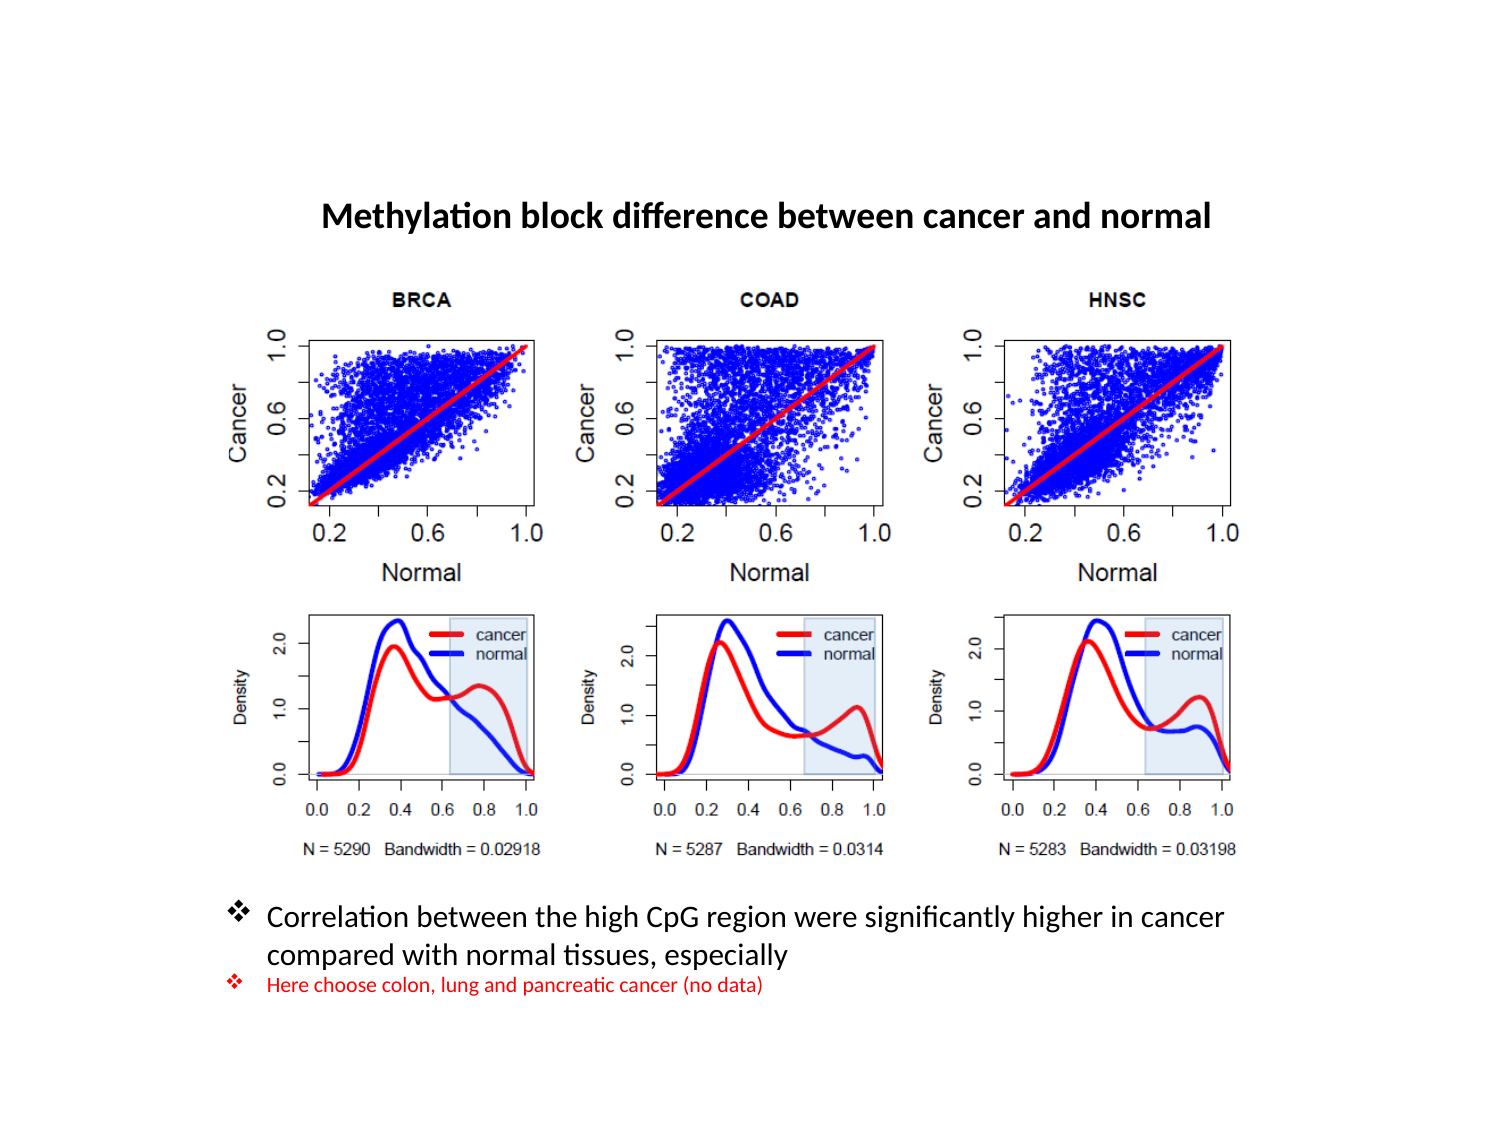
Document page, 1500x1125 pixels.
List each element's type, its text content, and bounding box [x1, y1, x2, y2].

picture [228, 273, 1261, 605]
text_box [228, 605, 1250, 872]
text_box Correlation between the high CpG region were significantly higher in cancer compared with normal tissues, especially Here choose colon, lung and pancreatic cancer (no data) [209, 855, 1356, 1005]
text_box Methylation block difference between cancer and normal [306, 183, 1228, 244]
